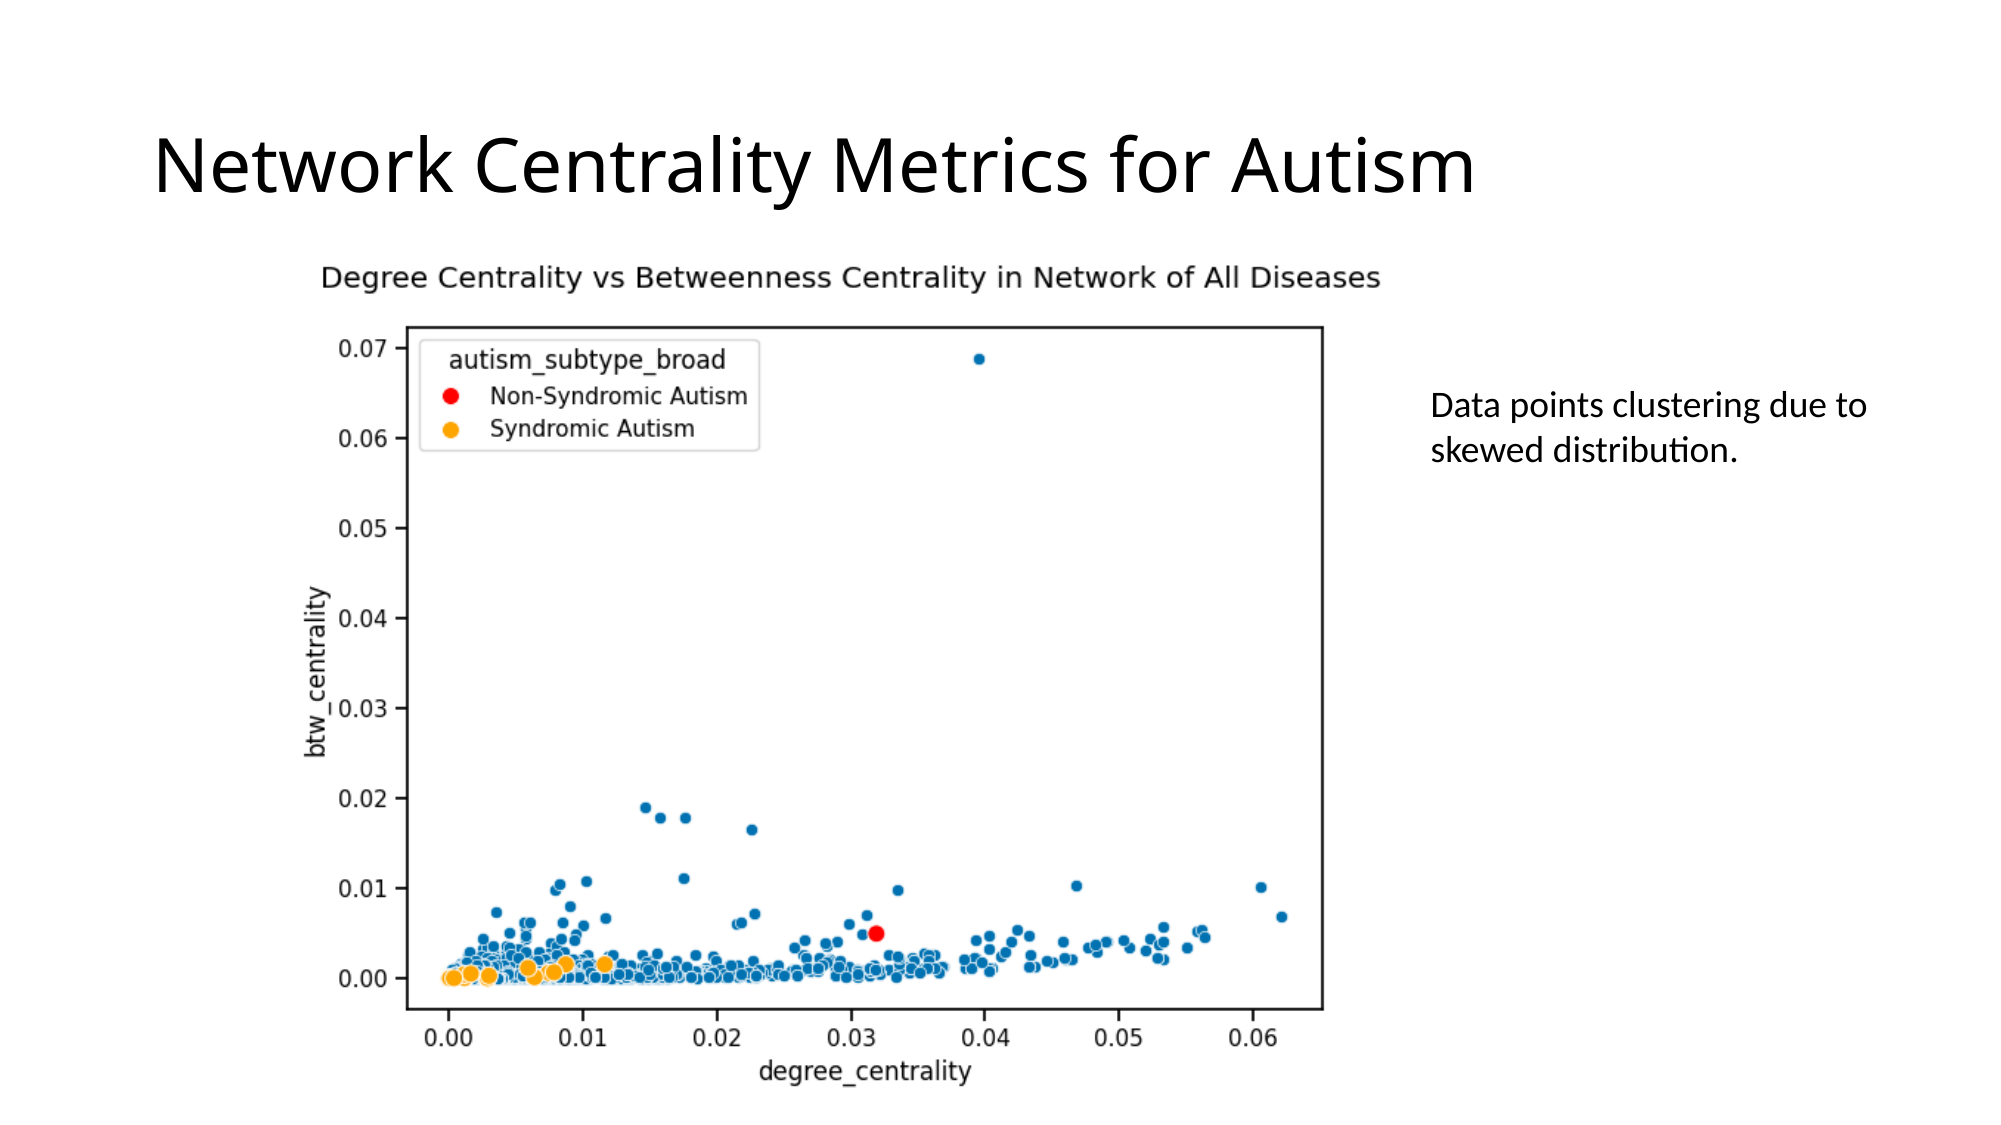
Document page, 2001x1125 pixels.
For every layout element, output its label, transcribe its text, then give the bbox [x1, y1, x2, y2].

picture [288, 251, 1395, 1101]
title Network Centrality Metrics for Autism [137, 59, 1863, 278]
text_box Data points clustering due to skewed distribution. [1415, 373, 1954, 478]
